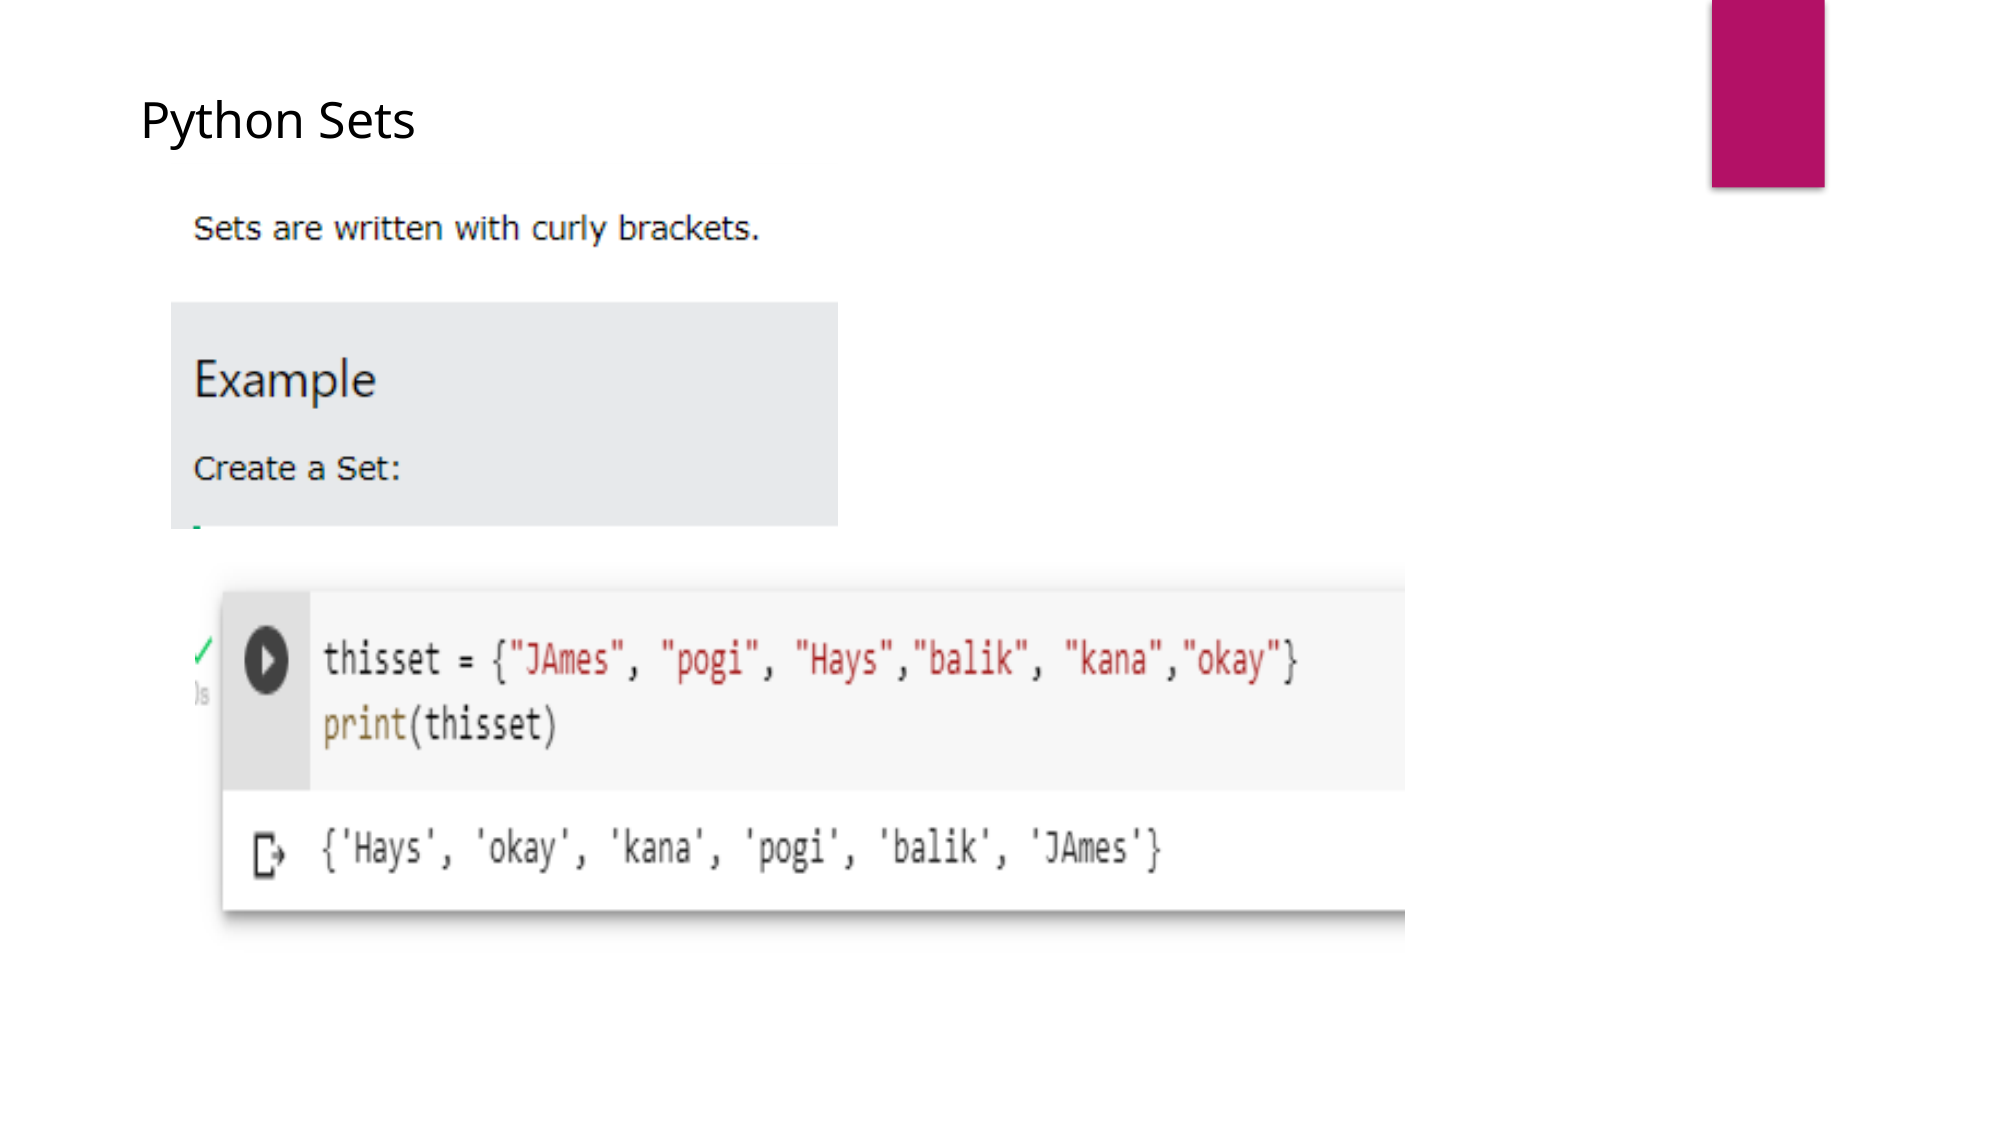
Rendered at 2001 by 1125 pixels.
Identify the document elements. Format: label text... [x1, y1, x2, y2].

text_box Python Sets [125, 81, 968, 156]
picture [194, 562, 1405, 963]
picture [170, 162, 838, 529]
